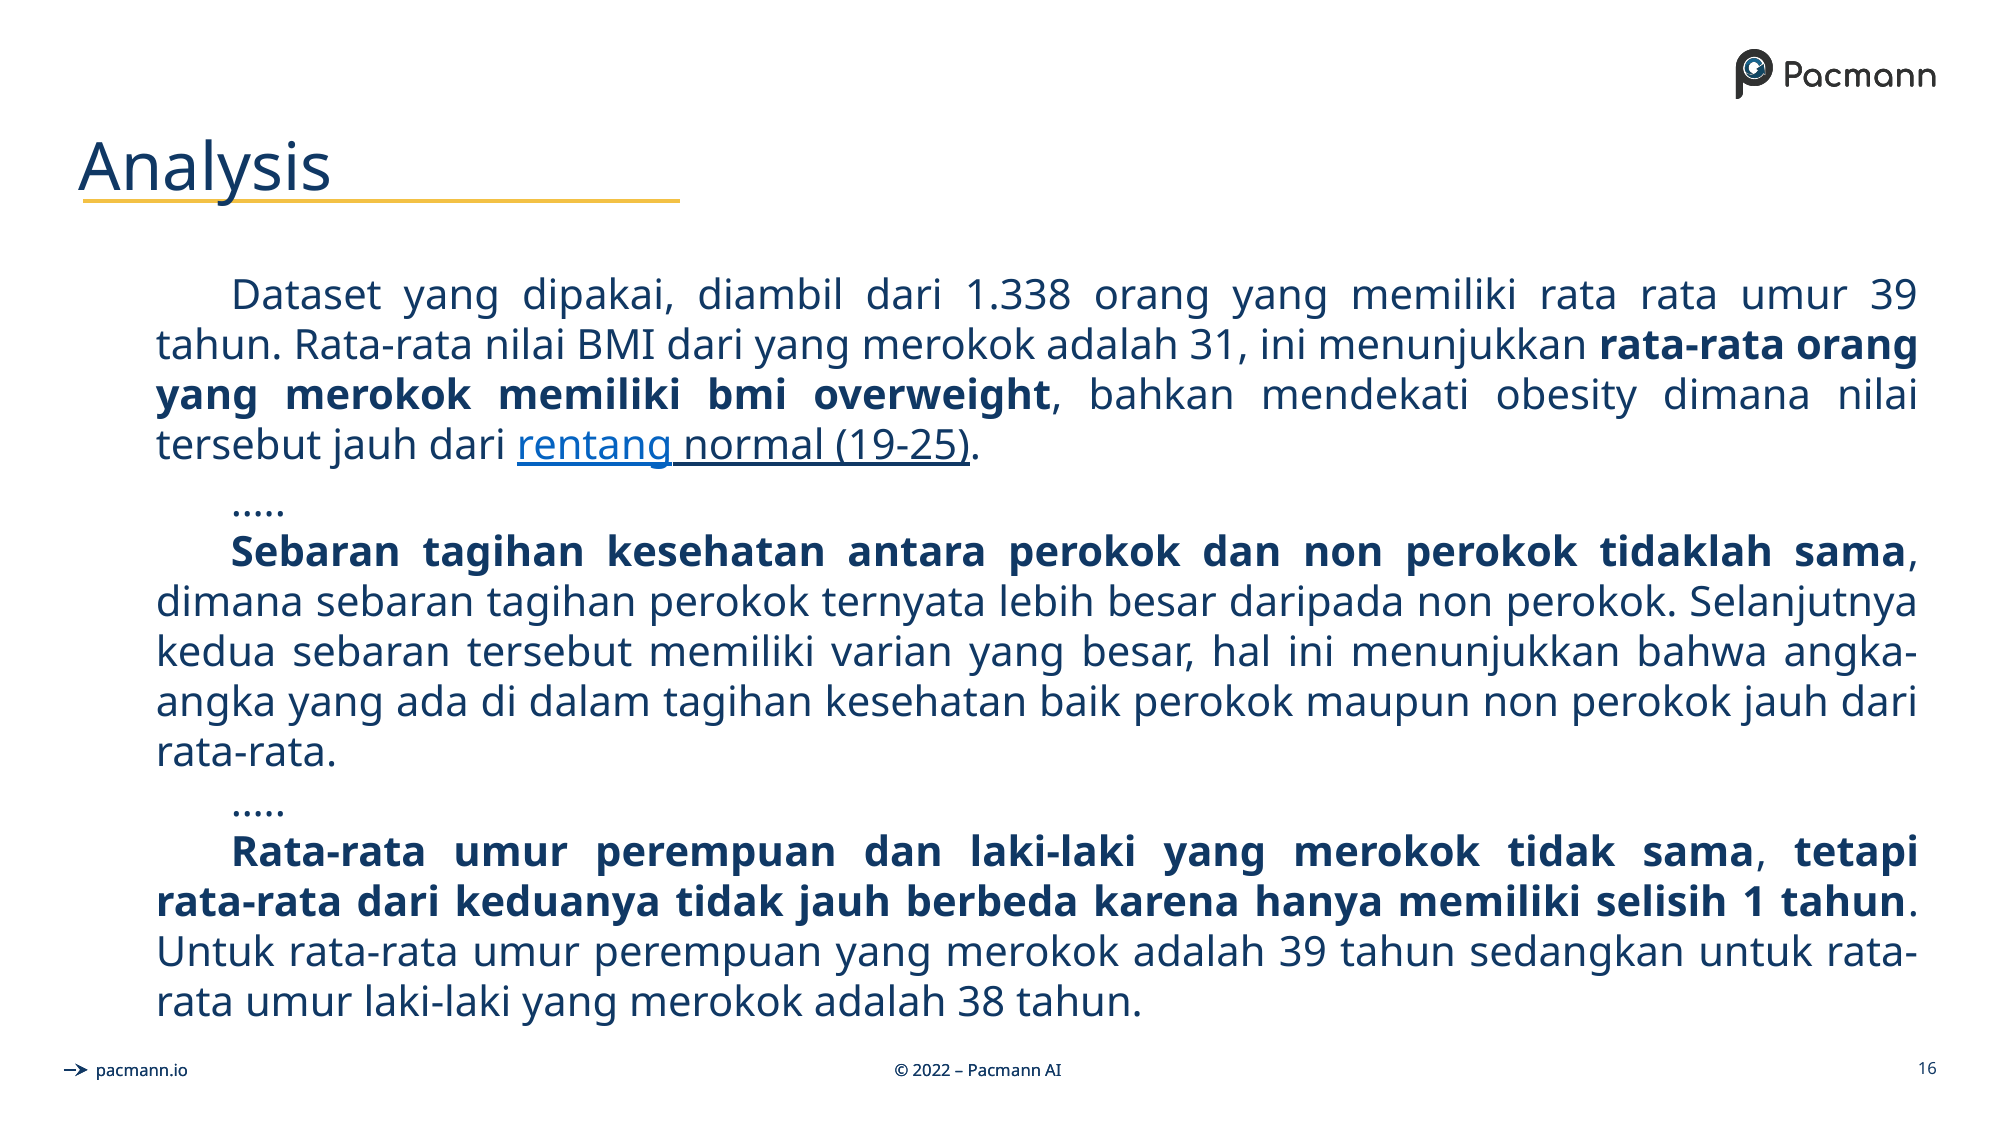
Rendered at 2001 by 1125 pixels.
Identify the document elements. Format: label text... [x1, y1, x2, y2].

picture [1707, 36, 1966, 112]
text_box Dataset yang dipakai, diambil dari 1.338 orang yang memiliki rata rata umur 39 tahun. Rata-rata nilai BMI dari yang merokok adalah 31, ini menunjukkan rata-rata orang yang merokok memiliki bmi overweight, bahkan mendekati obesity dimana nilai tersebut jauh dari rentang normal (19-25). ….. Sebaran tagihan kesehatan antara perokok dan non perokok tidaklah sama, dimana sebaran tagihan perokok ternyata lebih besar daripada non perokok. Selanjutnya kedua sebaran tersebut memiliki varian yang besar, hal ini menunjukkan bahwa angka-angka yang ada di dalam tagihan kesehatan baik perokok maupun non perokok jauh dari rata-rata. ….. Rata-rata umur perempuan dan laki-laki yang merokok tidak sama, tetapi rata-rata dari keduanya tidak jauh berbeda karena hanya memiliki selisih 1 tahun. Untuk rata-rata umur perempuan yang merokok adalah 39 tahun sedangkan untuk rata-rata umur laki-laki yang merokok adalah 38 tahun. [65, 259, 1934, 1033]
title Analysis [63, 59, 1935, 278]
